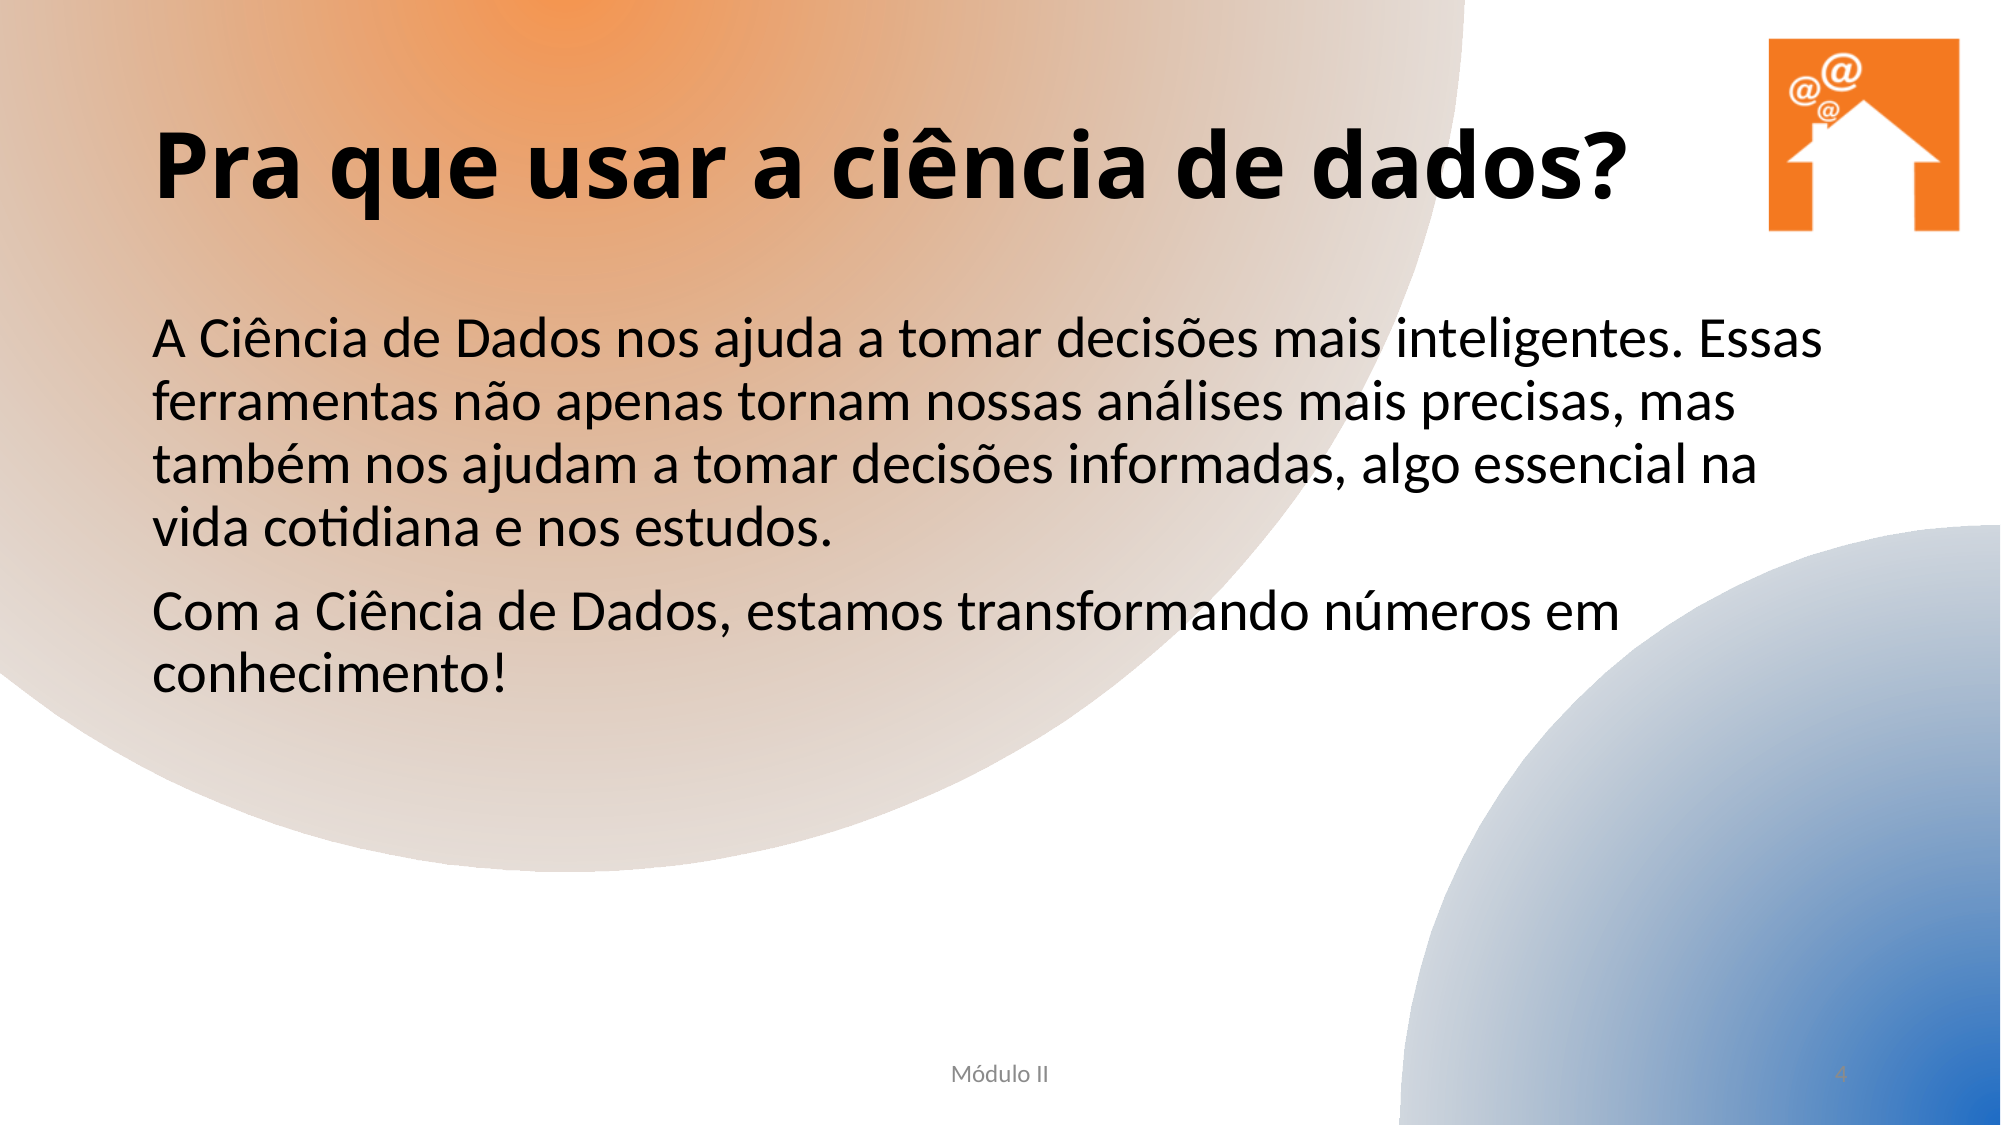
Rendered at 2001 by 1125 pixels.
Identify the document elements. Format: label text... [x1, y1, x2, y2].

picture [1728, 0, 2000, 272]
footer Módulo II [662, 1042, 1338, 1103]
list A Ciência de Dados nos ajuda a tomar decisões mais inteligentes. Essas ferramentas não apenas tornam nossas análises mais precisas, mas também nos ajudam a tomar decisões informadas, algo essencial na vida cotidiana e nos estudos. Com a Ciência de Dados, estamos transformando números em conhecimento! [137, 299, 1863, 1014]
title Pra que usar a ciência de dados? [137, 59, 1863, 278]
slide_number 4 [1412, 1042, 1863, 1103]
